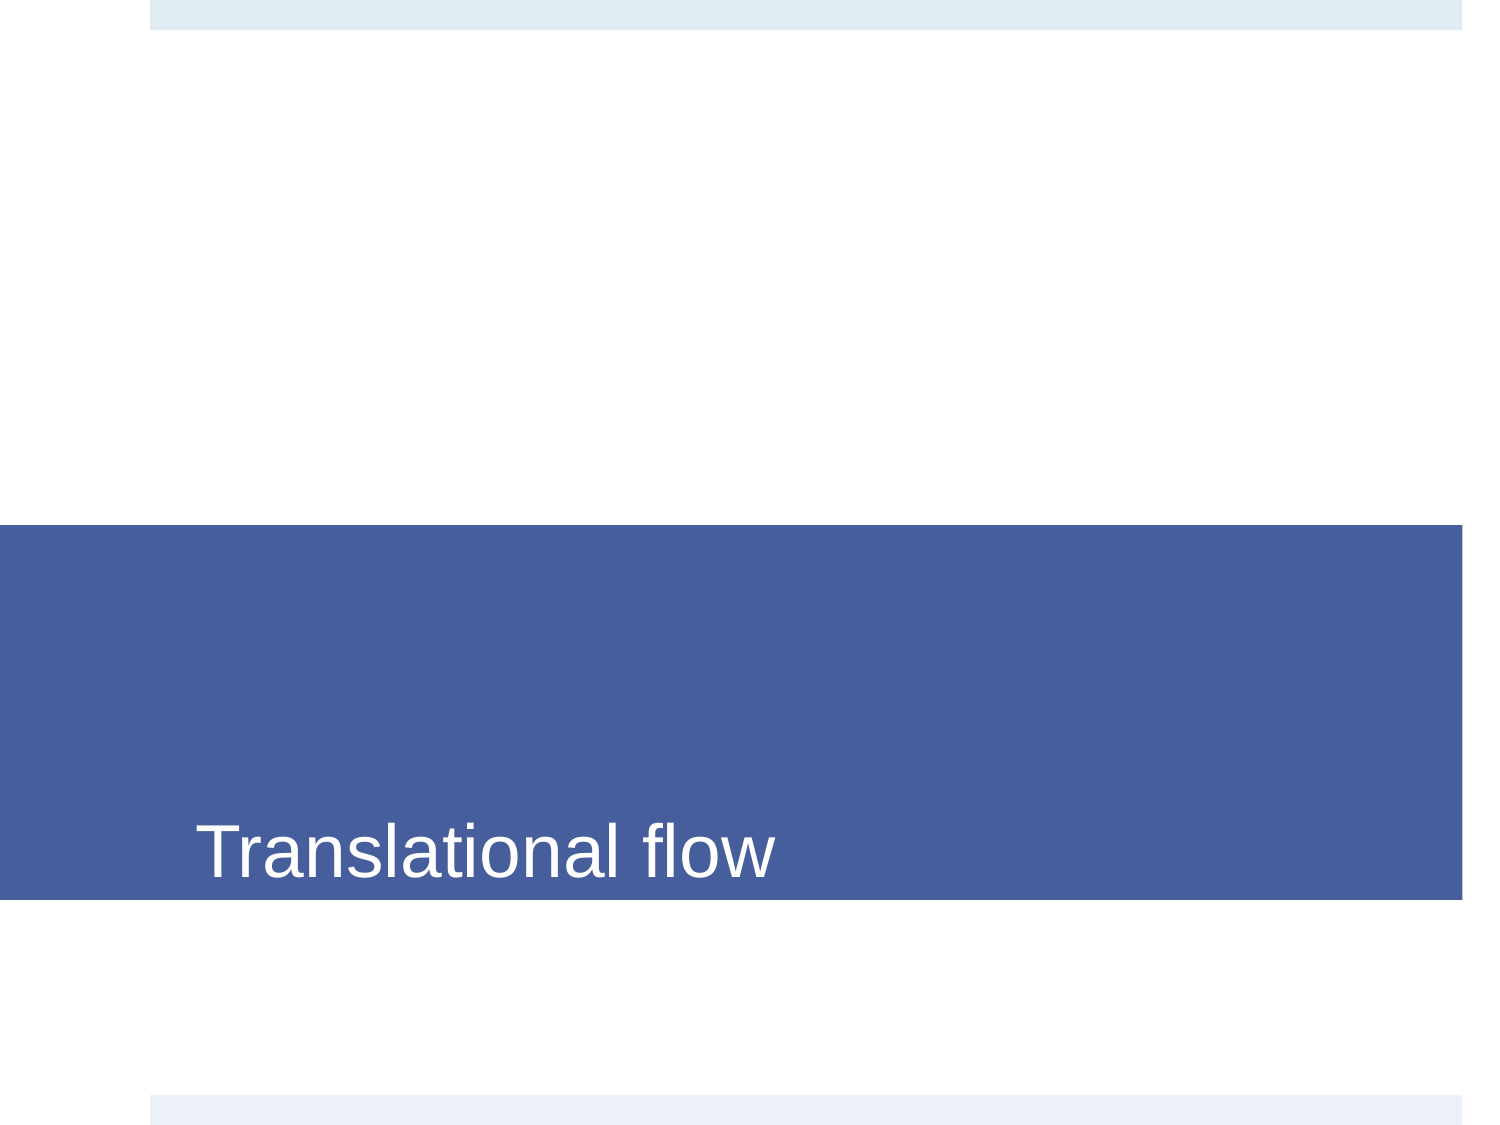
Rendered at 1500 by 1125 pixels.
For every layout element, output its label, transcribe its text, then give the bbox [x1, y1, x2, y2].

title Translational flow [0, 525, 1463, 900]
